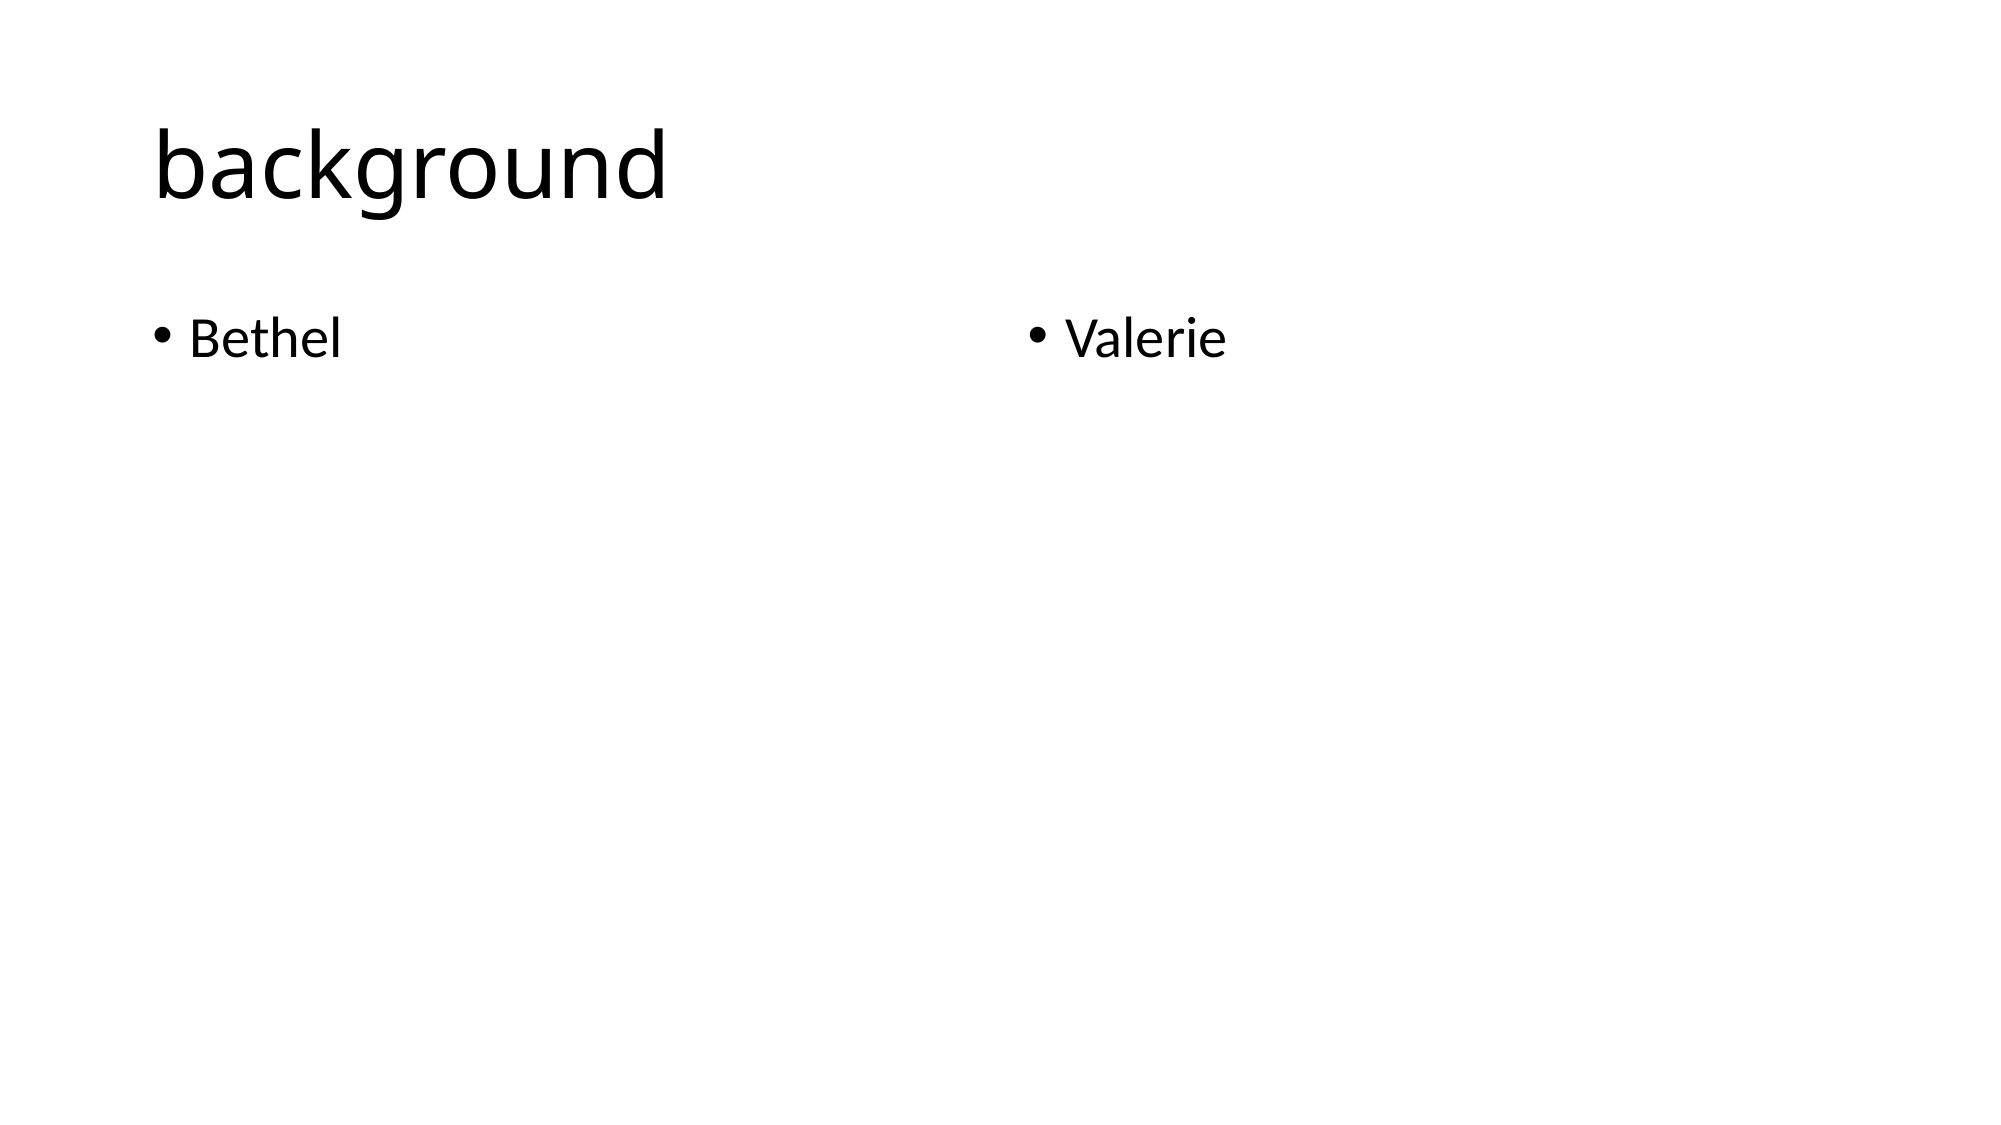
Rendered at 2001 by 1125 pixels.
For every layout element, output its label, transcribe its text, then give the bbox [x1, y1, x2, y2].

list Valerie [1012, 299, 1863, 1014]
title background [137, 59, 1863, 278]
list Bethel [137, 299, 988, 1014]
